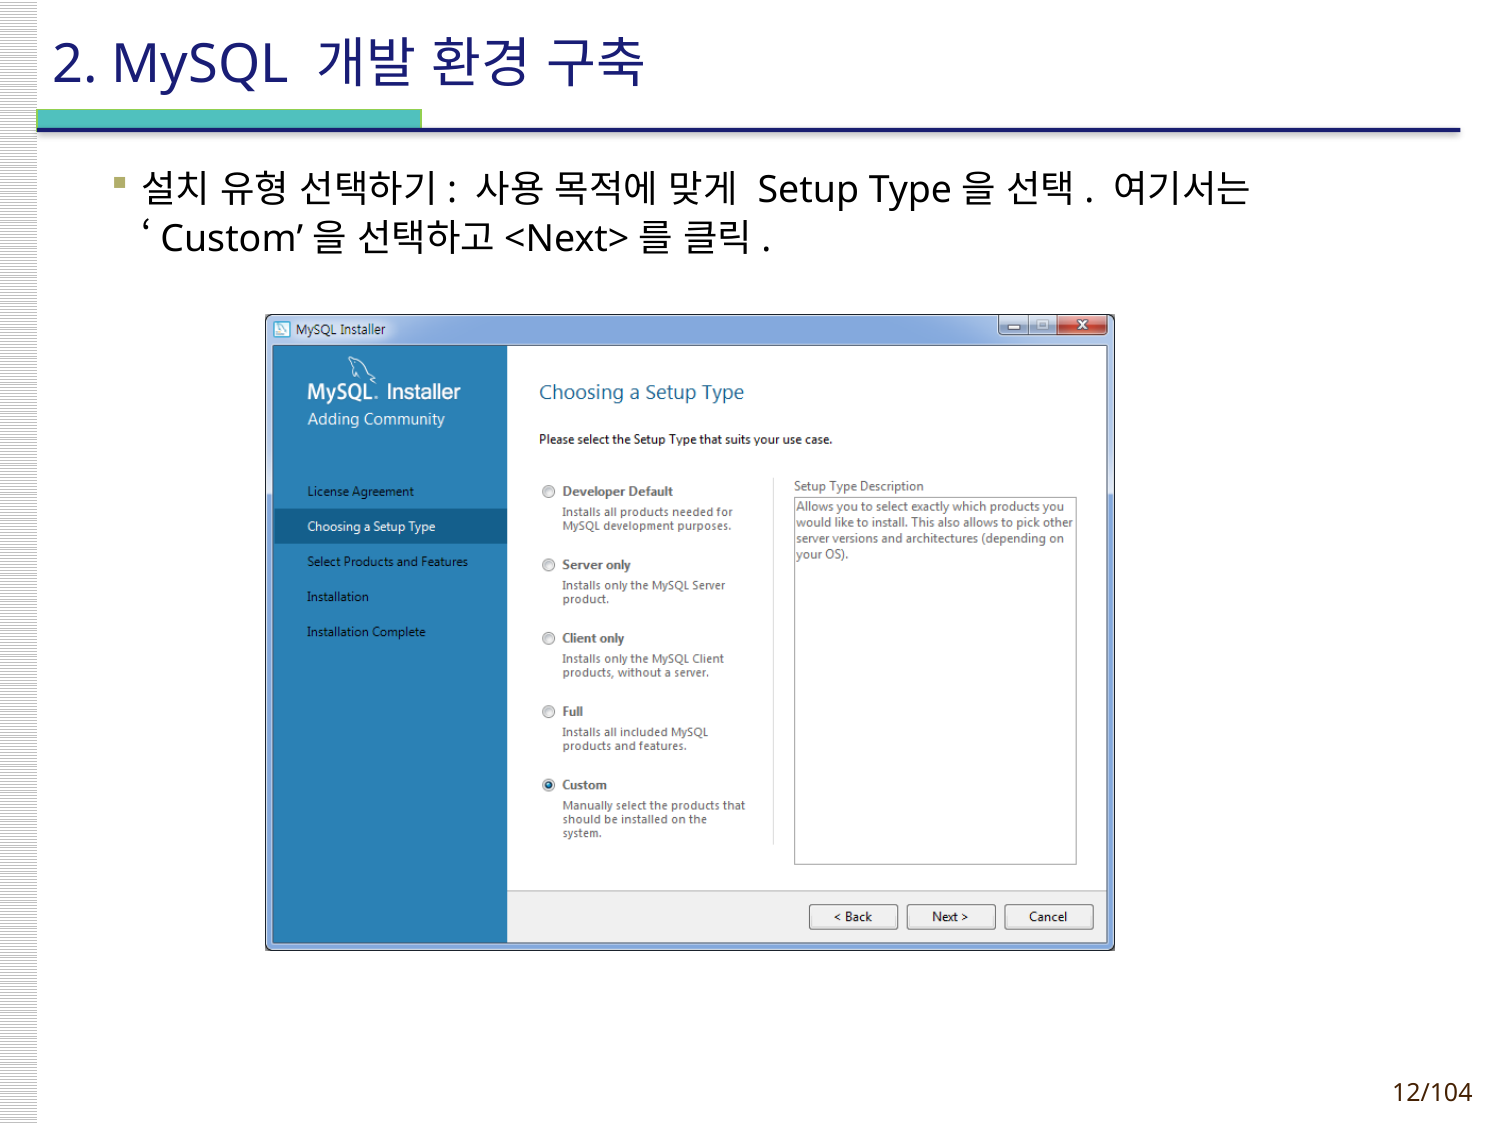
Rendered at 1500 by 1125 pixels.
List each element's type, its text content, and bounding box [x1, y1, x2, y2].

list 설치 유형 선택하기: 사용 목적에 맞게 Setup Type을 선택. 여기서는 ‘Custom’을 선택하고<Next>를 클릭. [37, 152, 1463, 1091]
title 2. MySQL 개발 환경 구축 [37, 13, 1278, 109]
picture [265, 314, 1116, 951]
